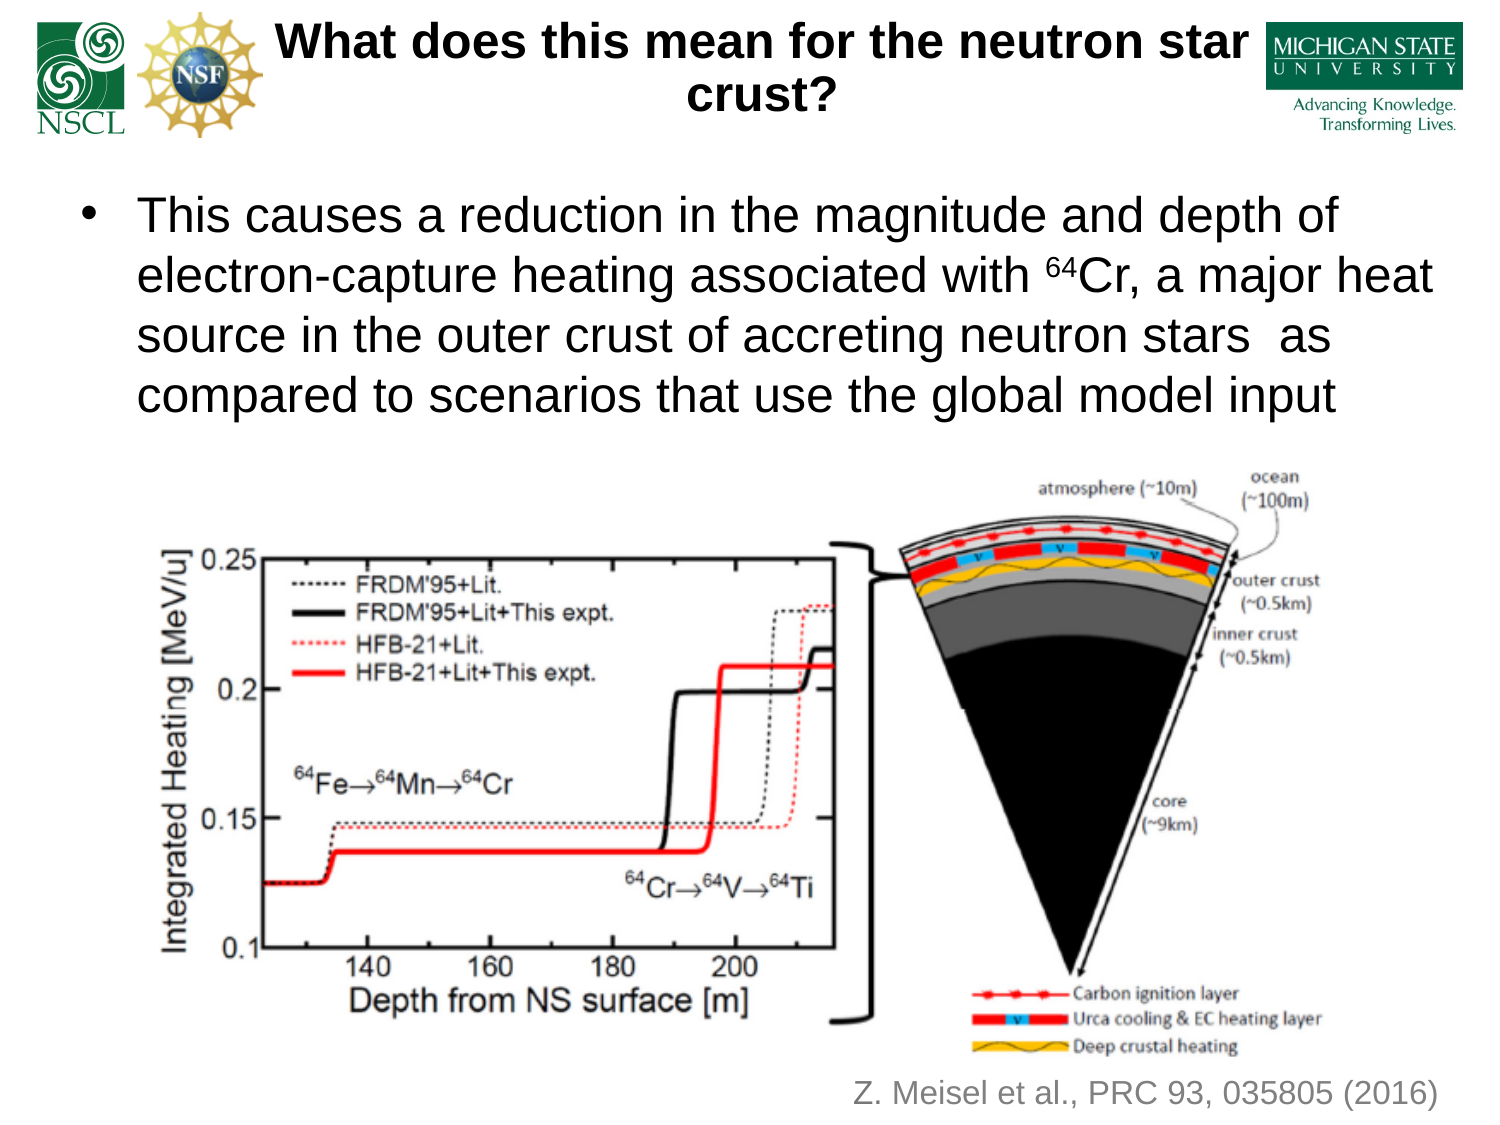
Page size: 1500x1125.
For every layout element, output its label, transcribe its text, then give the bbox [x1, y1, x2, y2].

picture [1266, 22, 1463, 134]
picture [31, 16, 130, 140]
picture [74, 432, 1372, 1070]
picture [137, 12, 262, 138]
text_box This causes a reduction in the magnitude and depth of electron-capture heating associated with 64Cr, a major heat source in the outer crust of accreting neutron stars as compared to scenarios that use the global model input [65, 174, 1450, 430]
text_box Z. Meisel et al., PRC 93, 035805 (2016) [838, 1068, 1455, 1119]
title What does this mean for the neutron star crust? [262, 12, 1263, 138]
